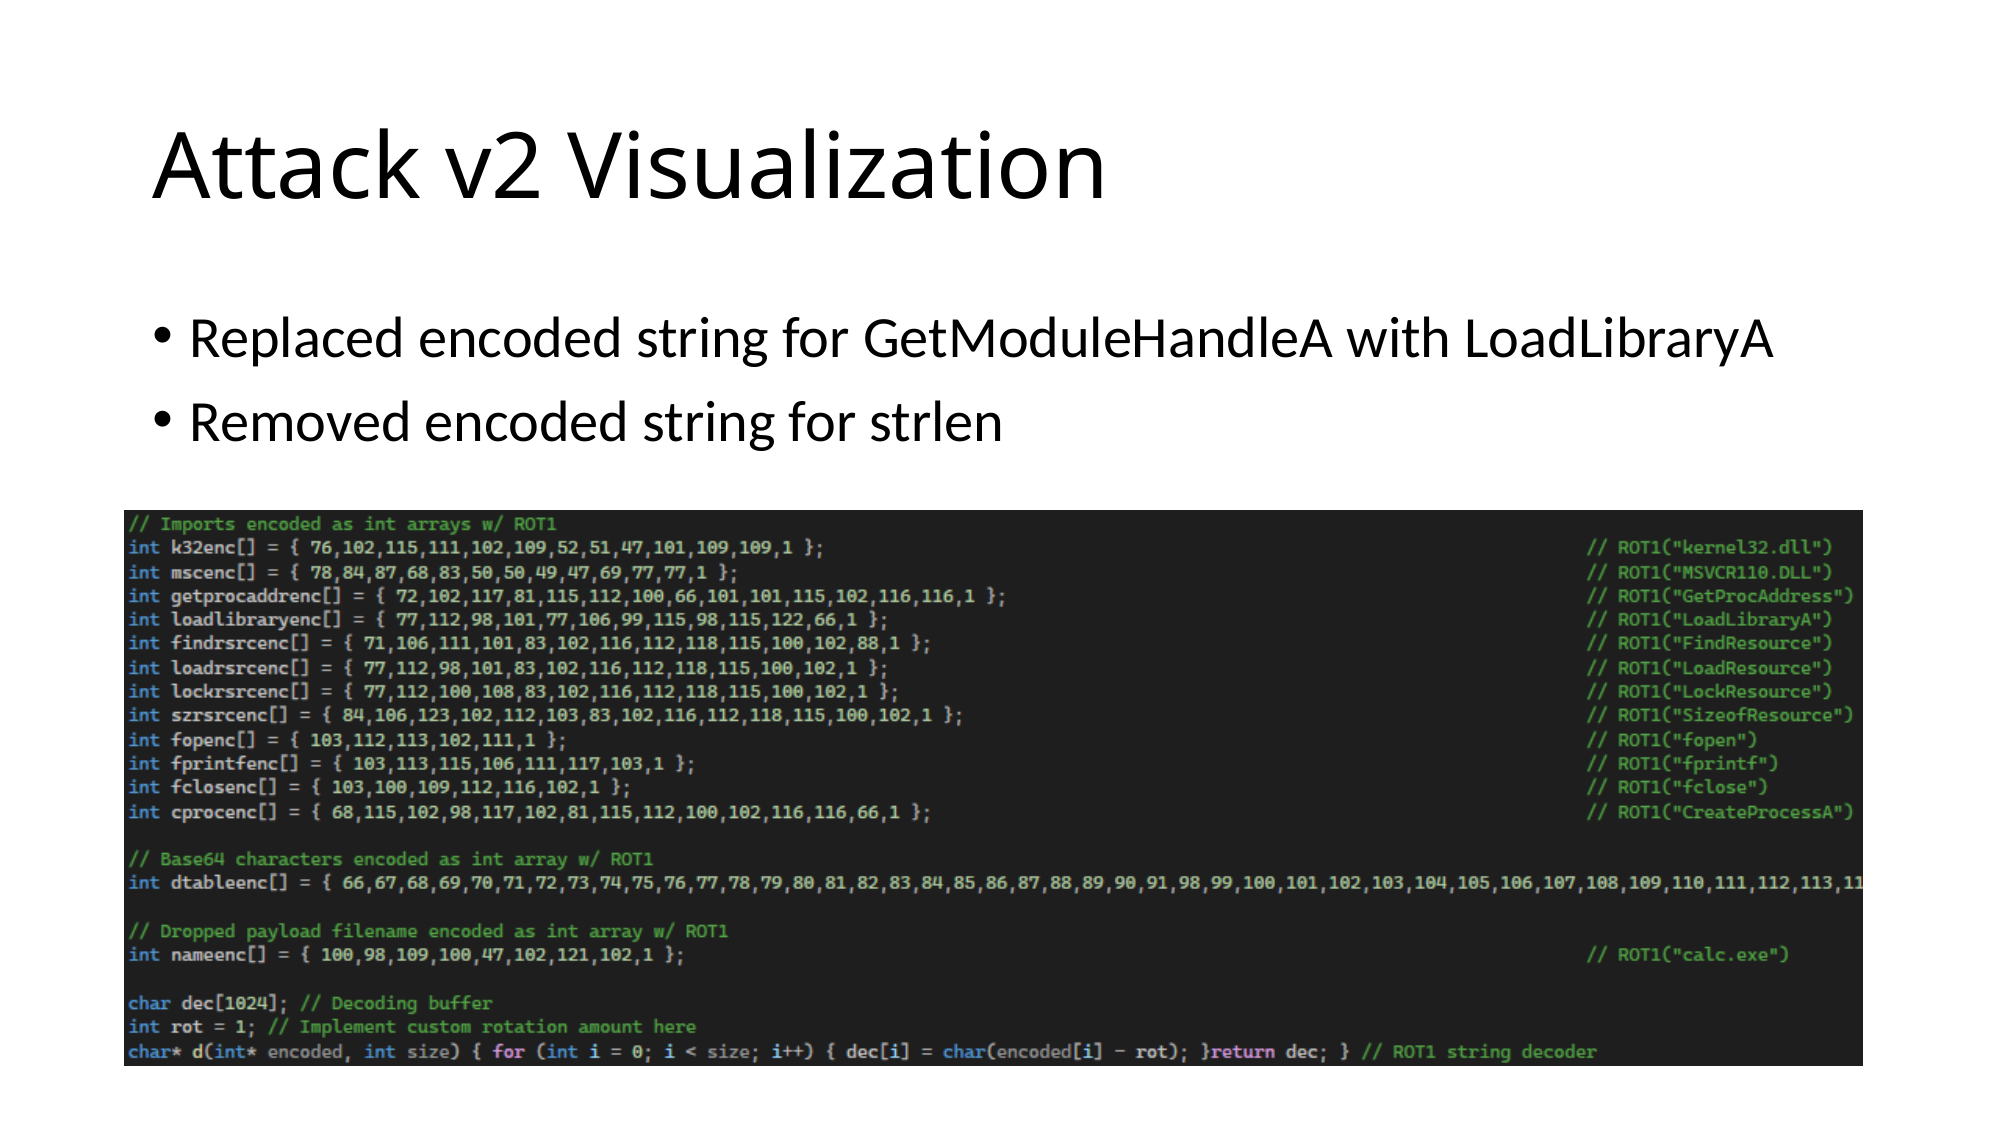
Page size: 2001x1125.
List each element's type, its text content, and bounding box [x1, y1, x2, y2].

title Attack v2 Visualization [137, 59, 1863, 278]
picture [124, 510, 1863, 1066]
list Replaced encoded string for GetModuleHandleA with LoadLibraryA Removed encoded string for strlen [137, 299, 1863, 510]
